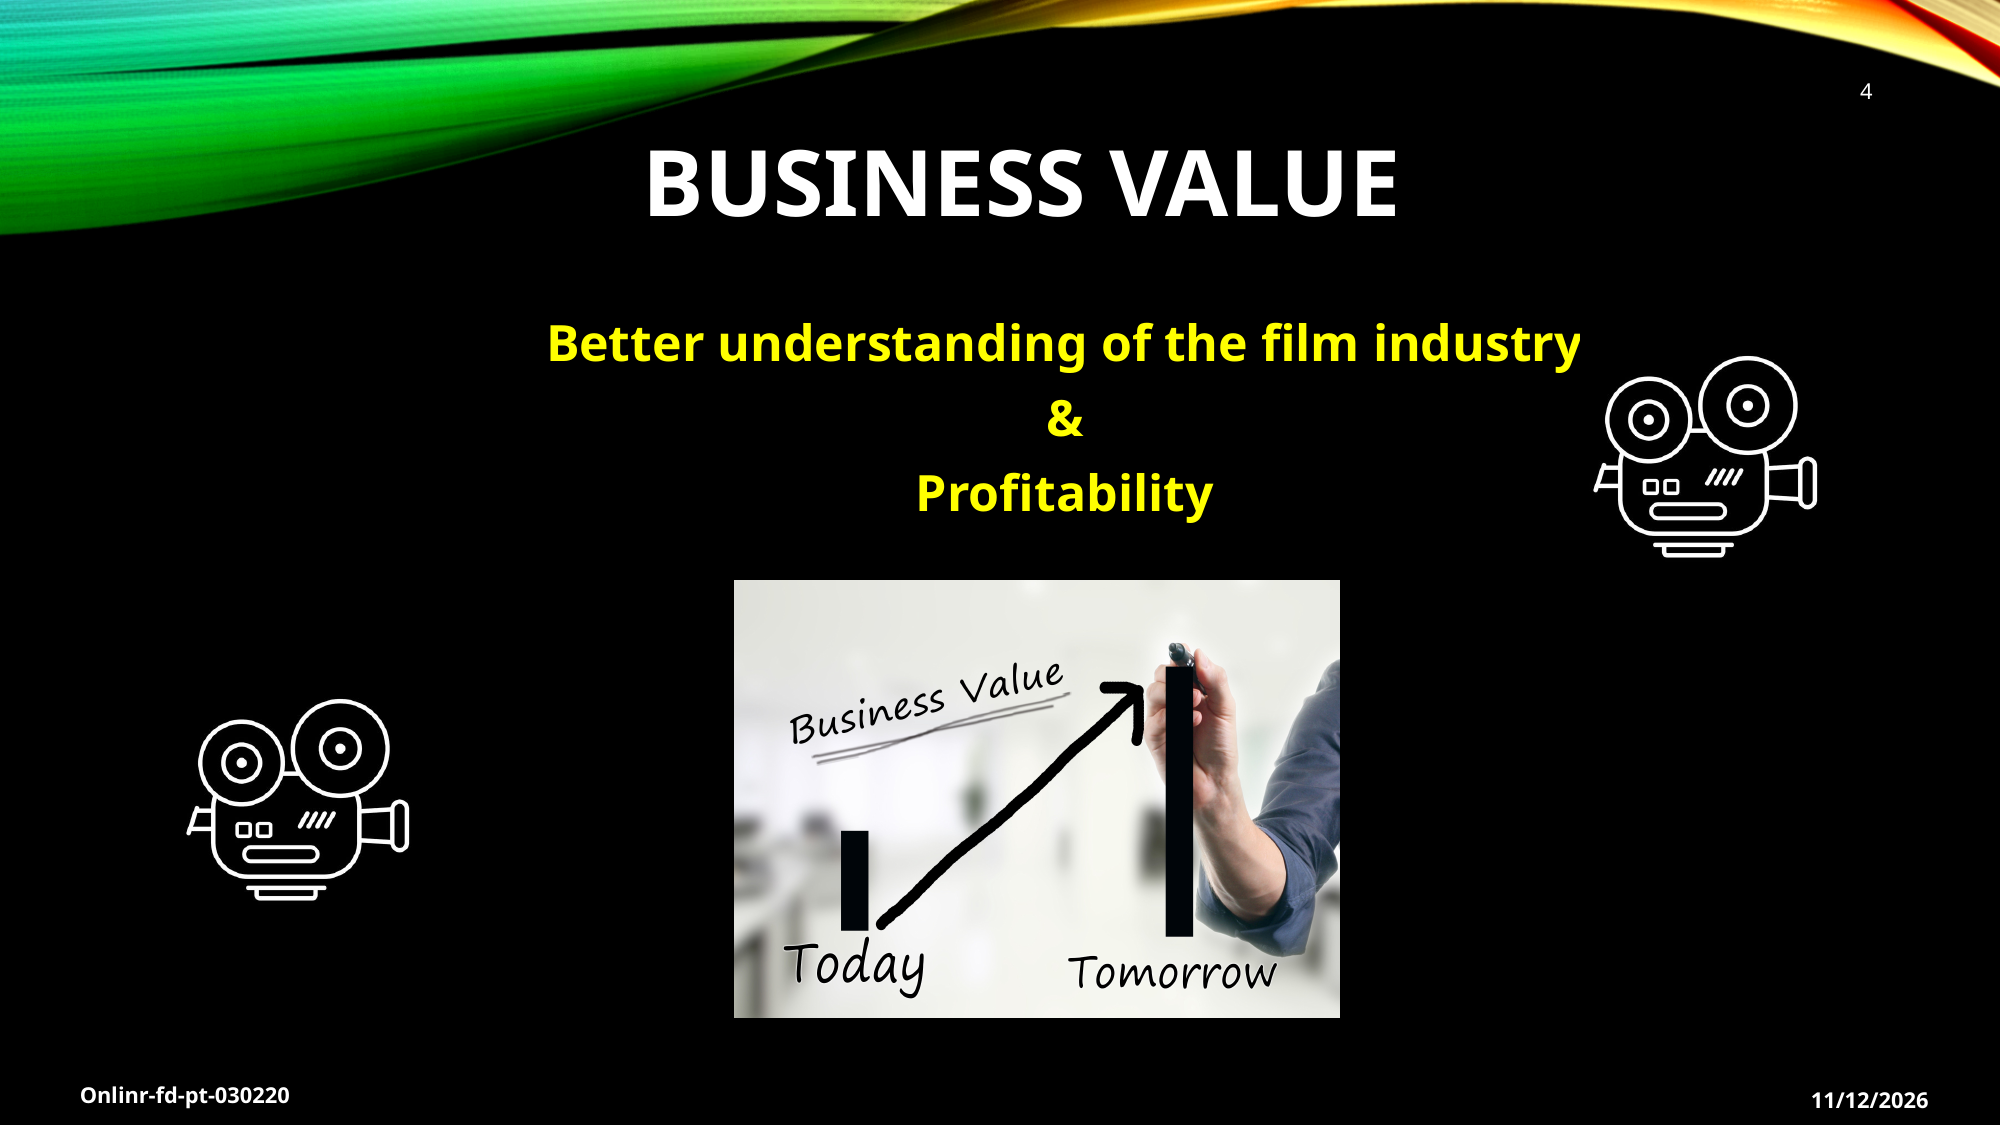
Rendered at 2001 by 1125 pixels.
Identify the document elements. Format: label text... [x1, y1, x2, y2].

footer Onlinr-fd-pt-030220 [64, 1065, 1340, 1125]
slide_number 4 [1437, 62, 1888, 123]
picture [1580, 332, 1830, 582]
picture [172, 674, 422, 924]
picture [0, 0, 2000, 237]
title Business Value [315, 81, 1729, 294]
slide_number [1466, 1071, 1944, 1125]
list Better understanding of the film industry & Profitability [275, 310, 1855, 971]
picture [734, 580, 1340, 1019]
